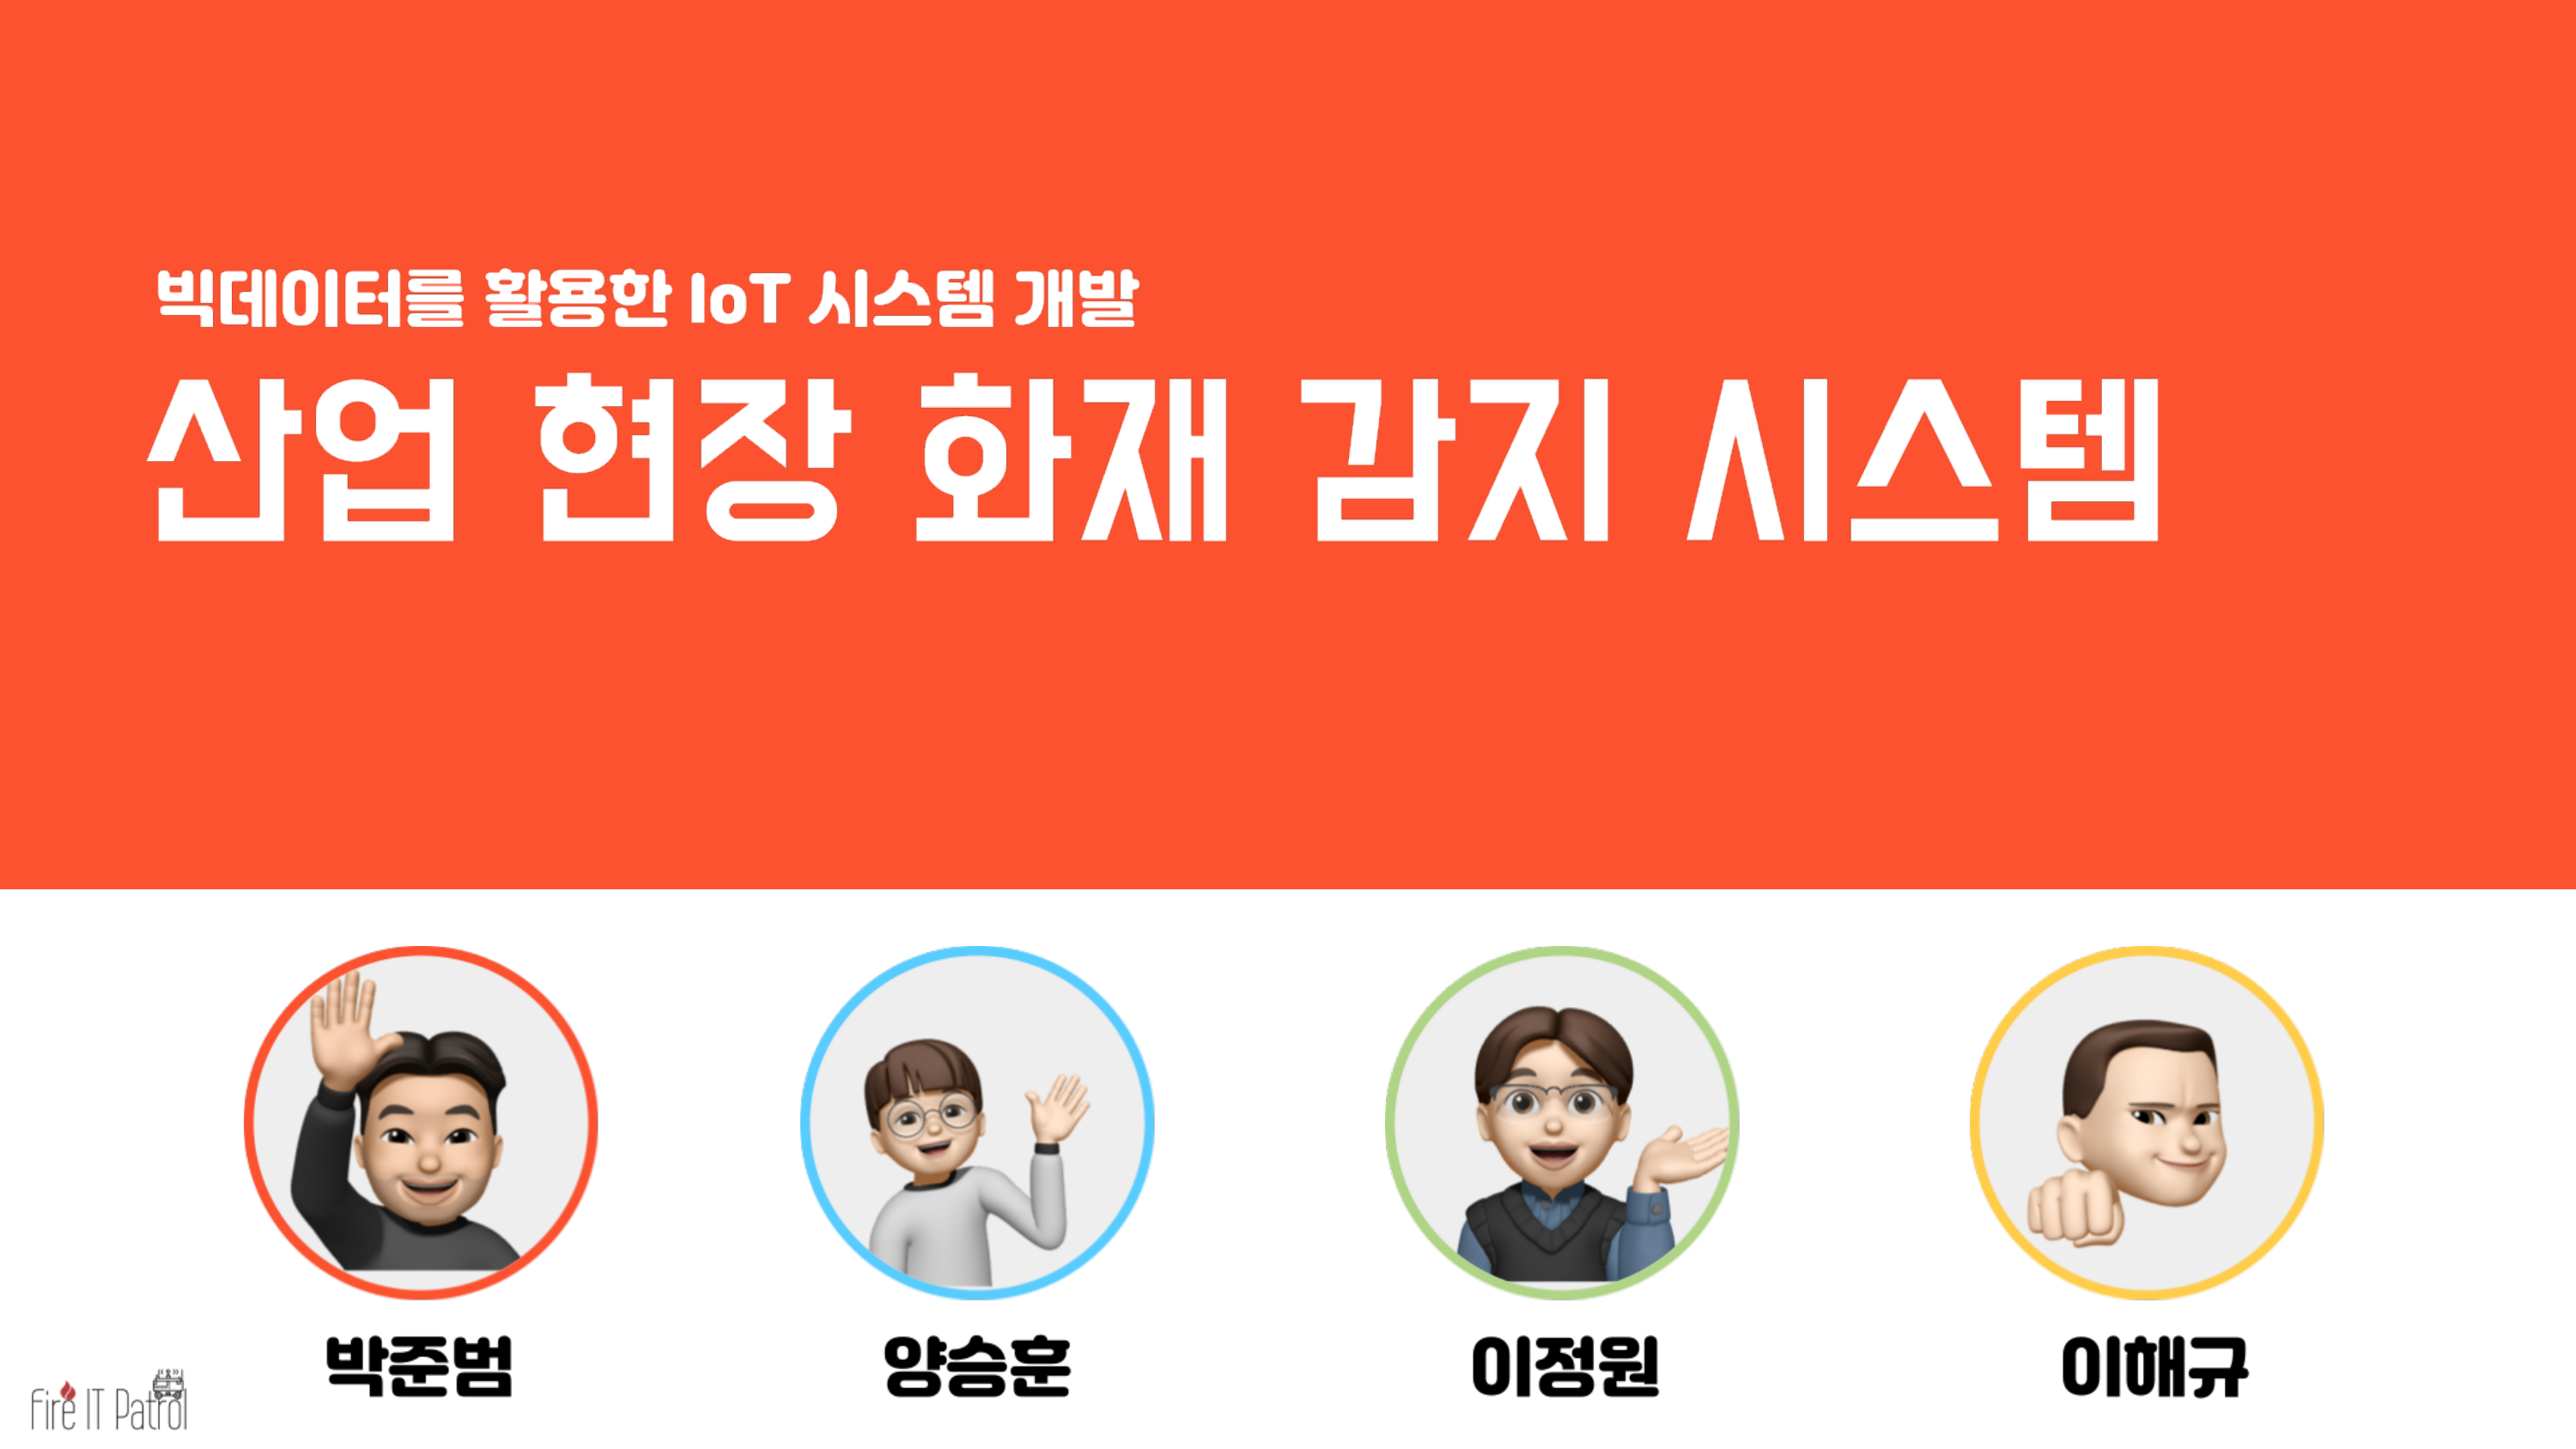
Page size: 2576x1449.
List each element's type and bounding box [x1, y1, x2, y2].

text_box [0, 1300, 219, 1449]
text_box [799, 946, 1156, 1301]
text_box [1385, 946, 1741, 1301]
picture [306, 1312, 546, 1442]
picture [863, 1312, 1103, 1442]
picture [113, 246, 2251, 853]
text_box [1969, 946, 2325, 1301]
picture [1452, 1312, 1692, 1442]
picture [2041, 1312, 2281, 1442]
text_box [244, 946, 599, 1301]
text_box [0, 889, 2576, 1449]
